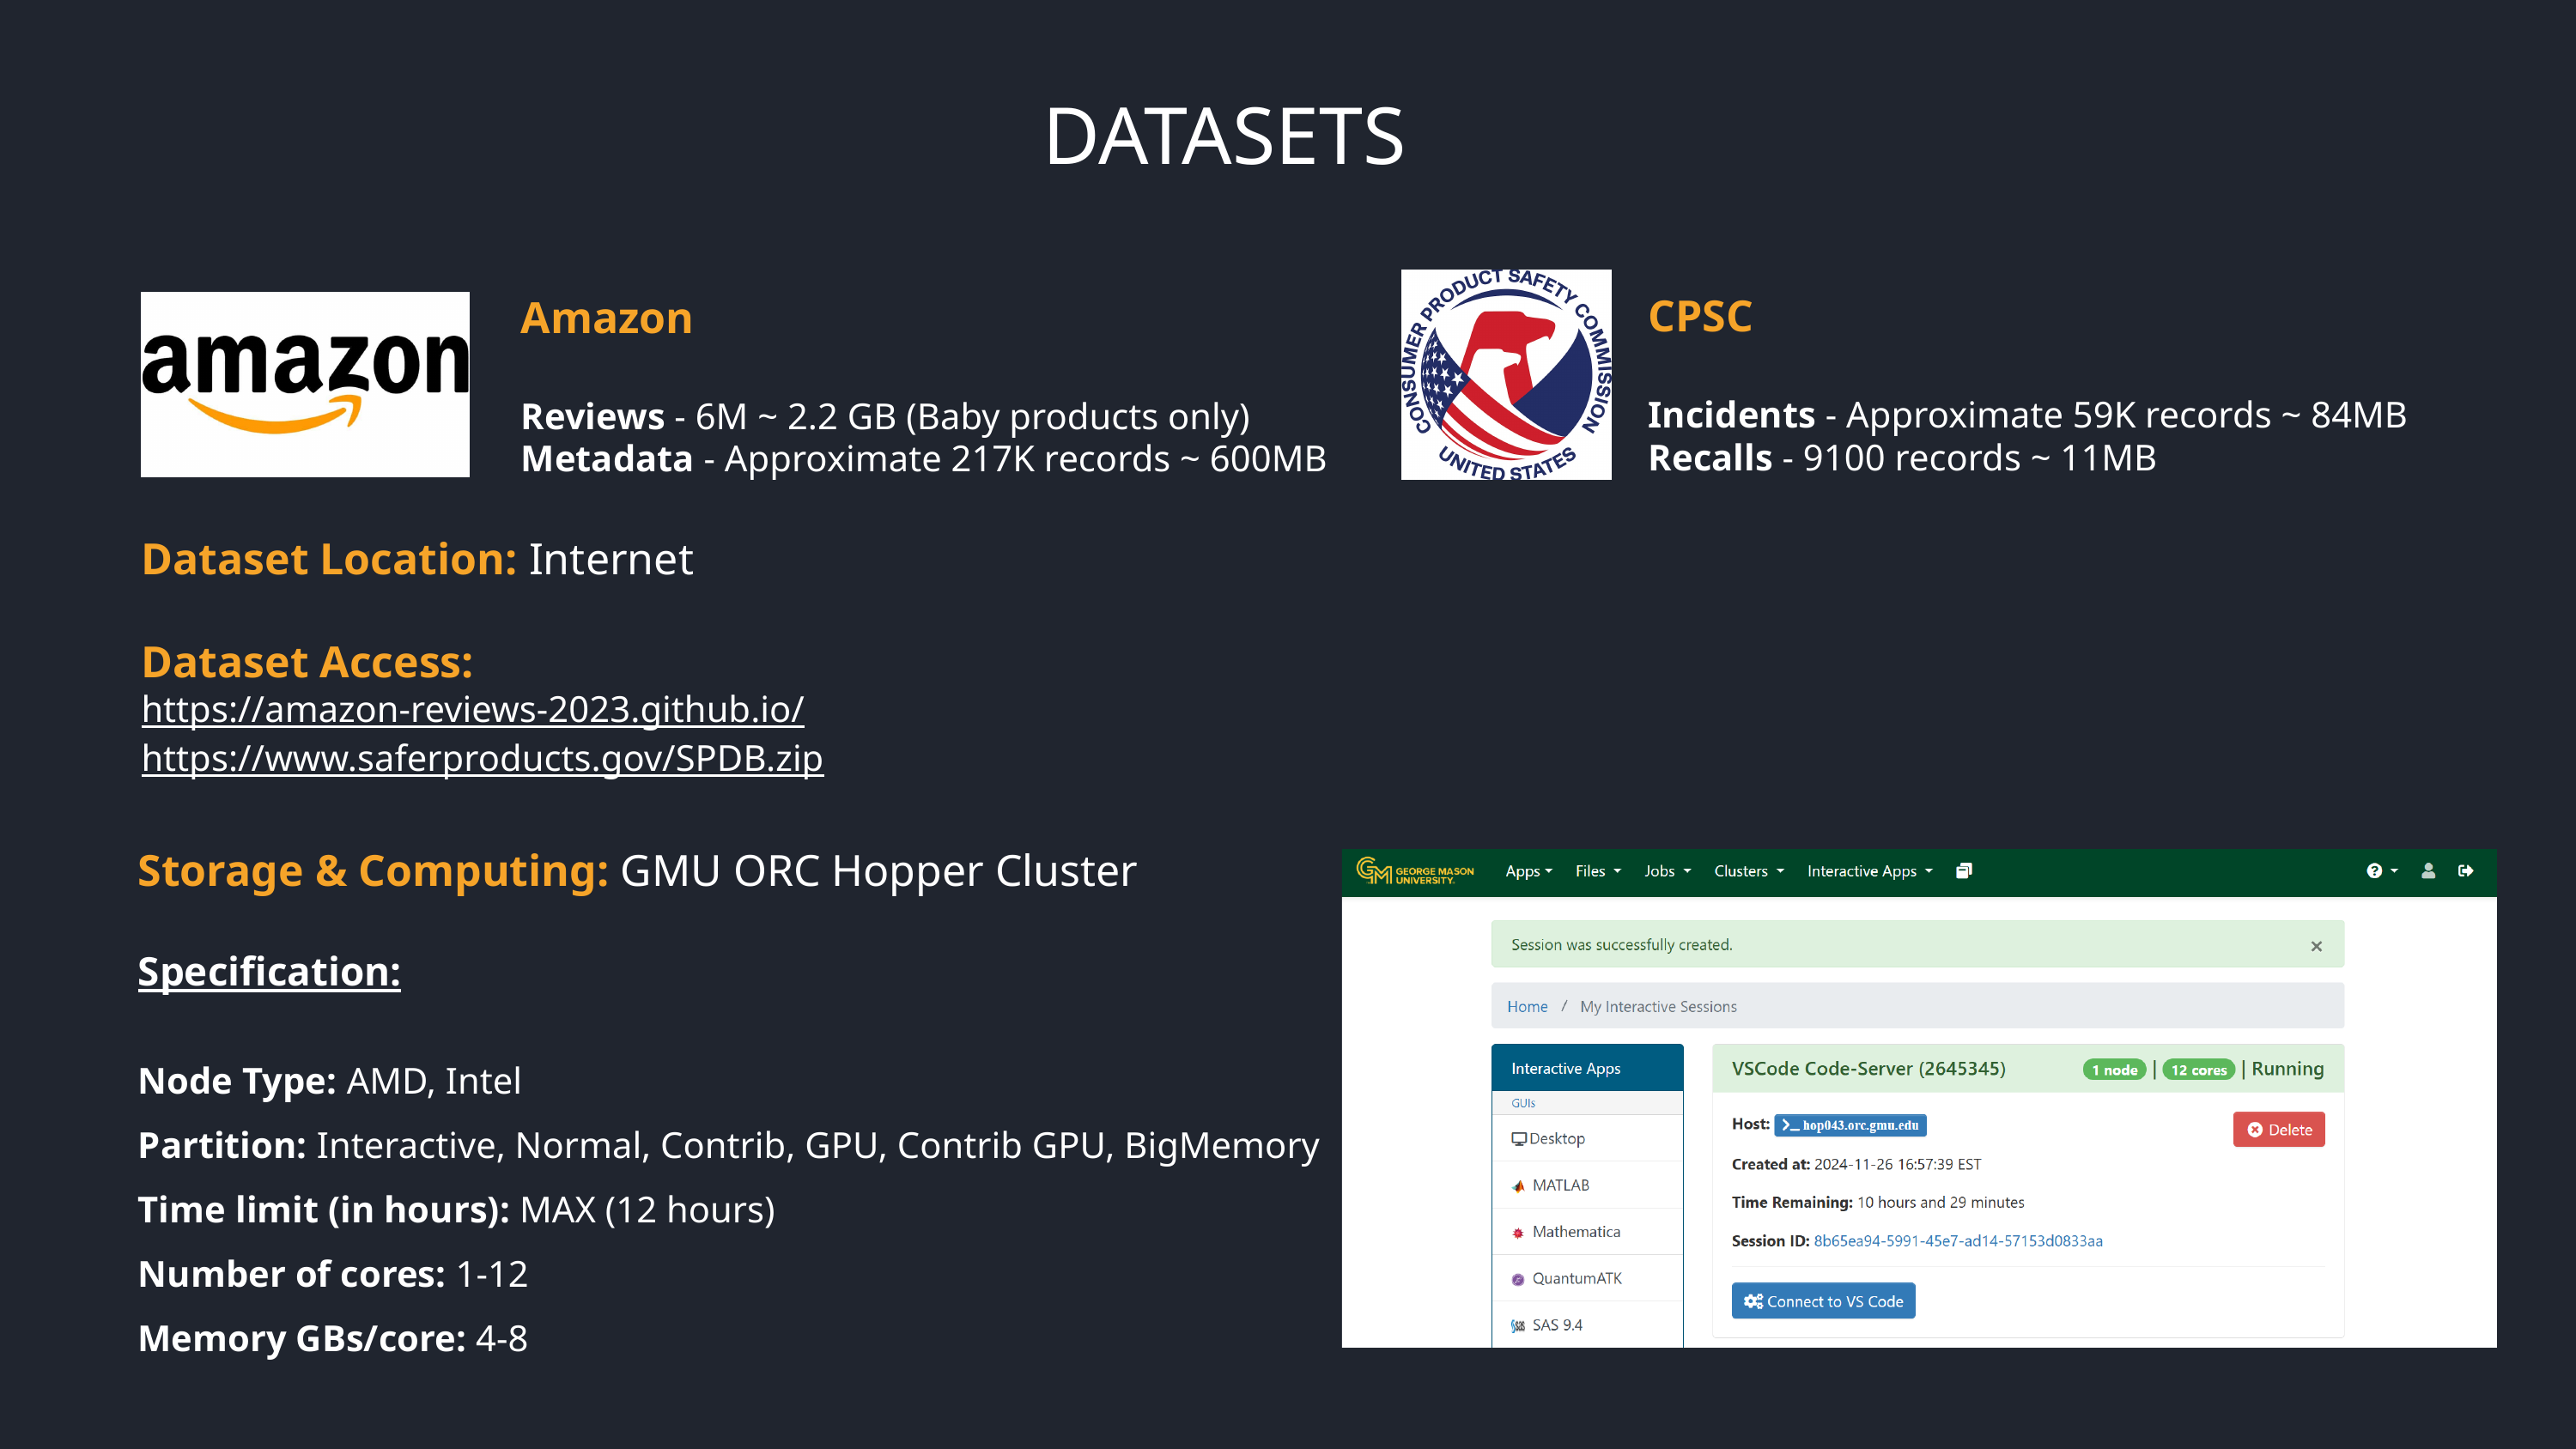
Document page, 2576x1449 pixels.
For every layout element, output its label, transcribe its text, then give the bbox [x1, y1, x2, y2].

text_box DATASETS [1030, 79, 1507, 240]
picture [1604, 1067, 1608, 1076]
text_box Storage & Computing: GMU ORC Hopper Cluster Specification: Node Type: AMD, Intel Partition: Interactive, Normal, Contrib, GPU, Contrib GPU, BigMemory Time limit (in hours): MAX (12 hours) Number of cores: 1-12 Memory GBs/core: 4-8 [125, 837, 1402, 1366]
picture [1341, 849, 2498, 1348]
text_box Amazon Reviews - 6M ~ 2.2 GB (Baby products only) Metadata - Approximate 217K records ~ 600MB [508, 283, 1341, 524]
text_box ​Dataset Location: Internet Dataset Access: https://amazon-reviews-2023.github.io/ https://www.saferproducts.gov/SPDB.zip [141, 531, 2396, 785]
picture [1493, 1092, 1682, 1348]
picture [1401, 270, 1612, 480]
picture [141, 291, 471, 477]
text_box CPSC Incidents - Approximate 59K records ~ 84MB​ Recalls - 9100 records ~ 11MB​ [1648, 288, 2466, 478]
